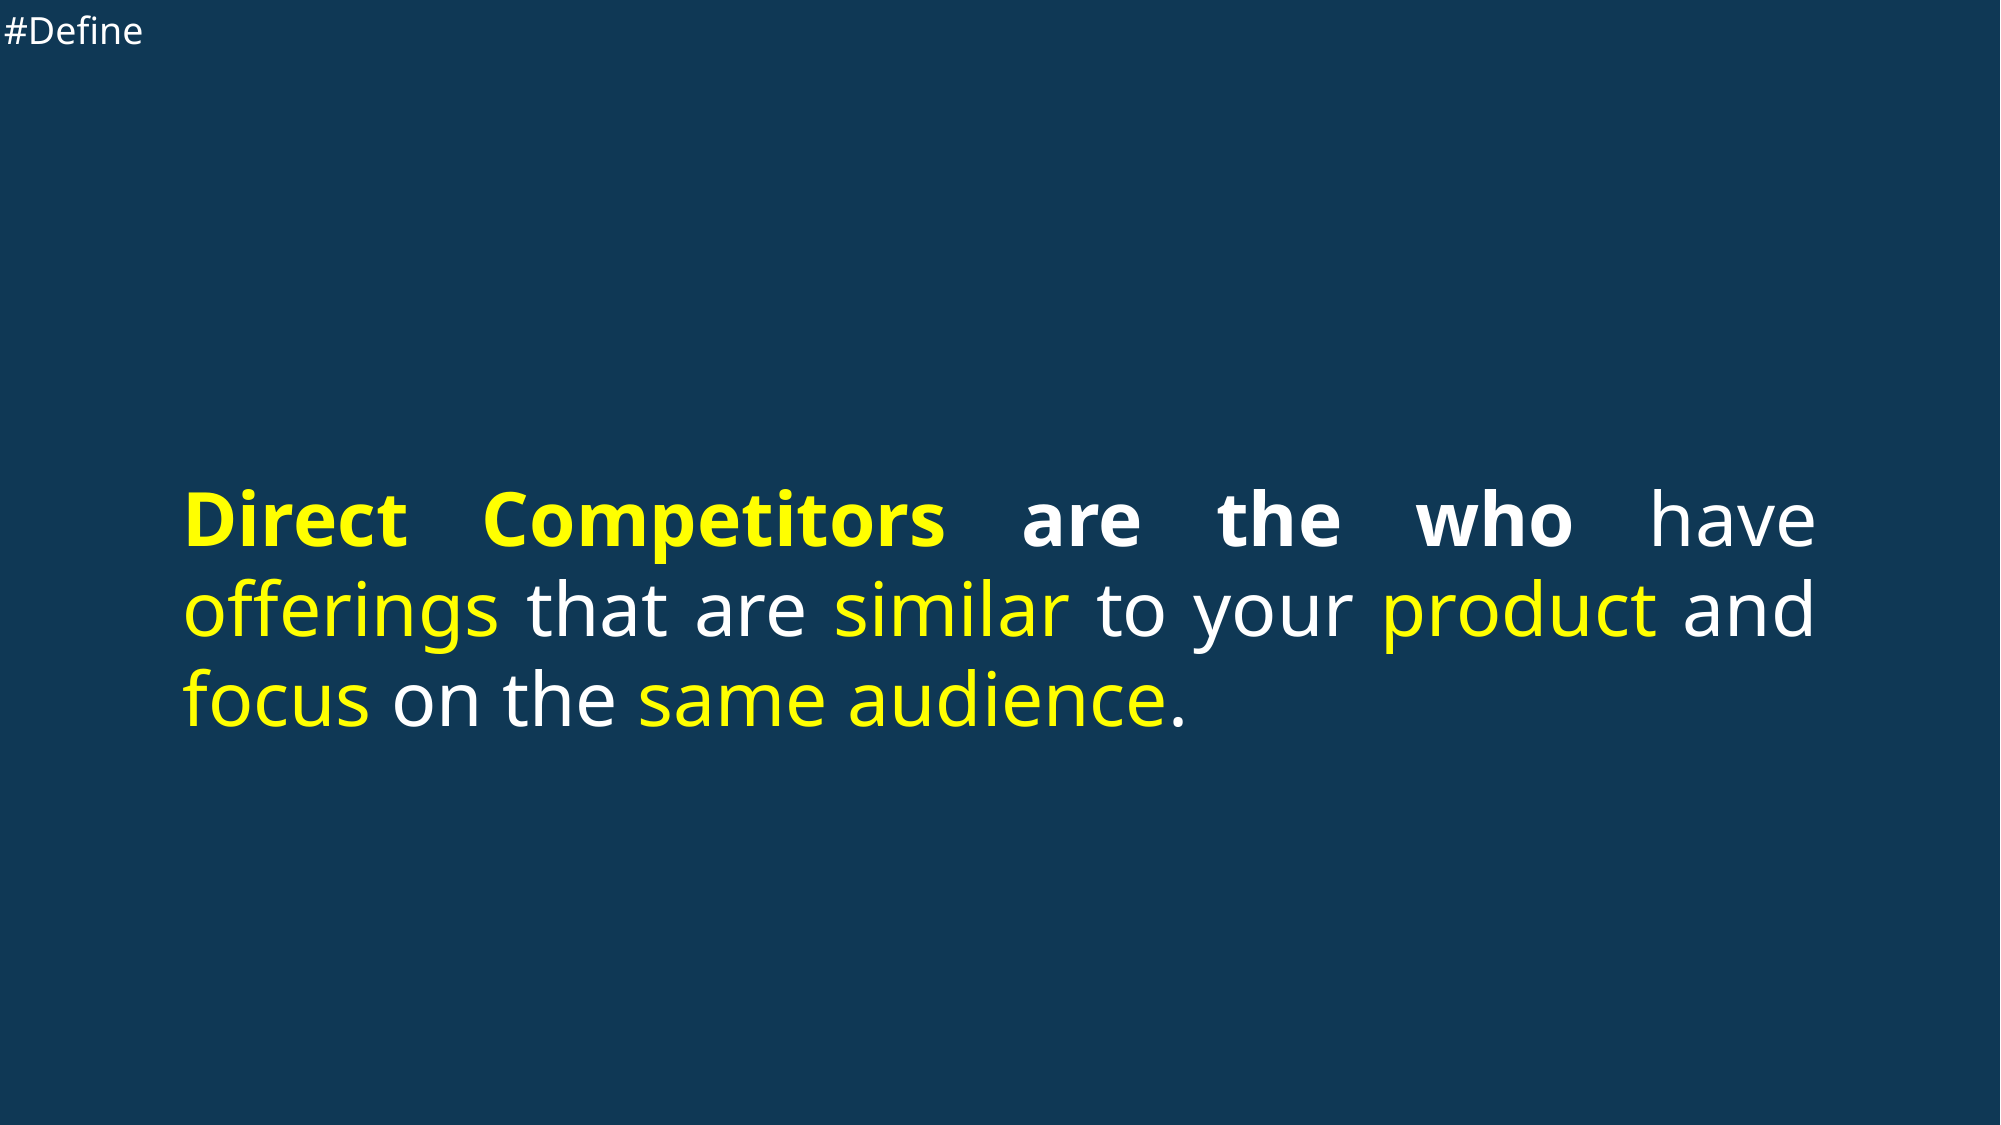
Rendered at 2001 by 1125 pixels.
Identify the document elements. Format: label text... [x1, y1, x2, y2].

text_box Direct Competitors are the who have offerings that are similar to your product and focus on the same audience. [167, 463, 1833, 749]
text_box #Define [0, 0, 159, 60]
